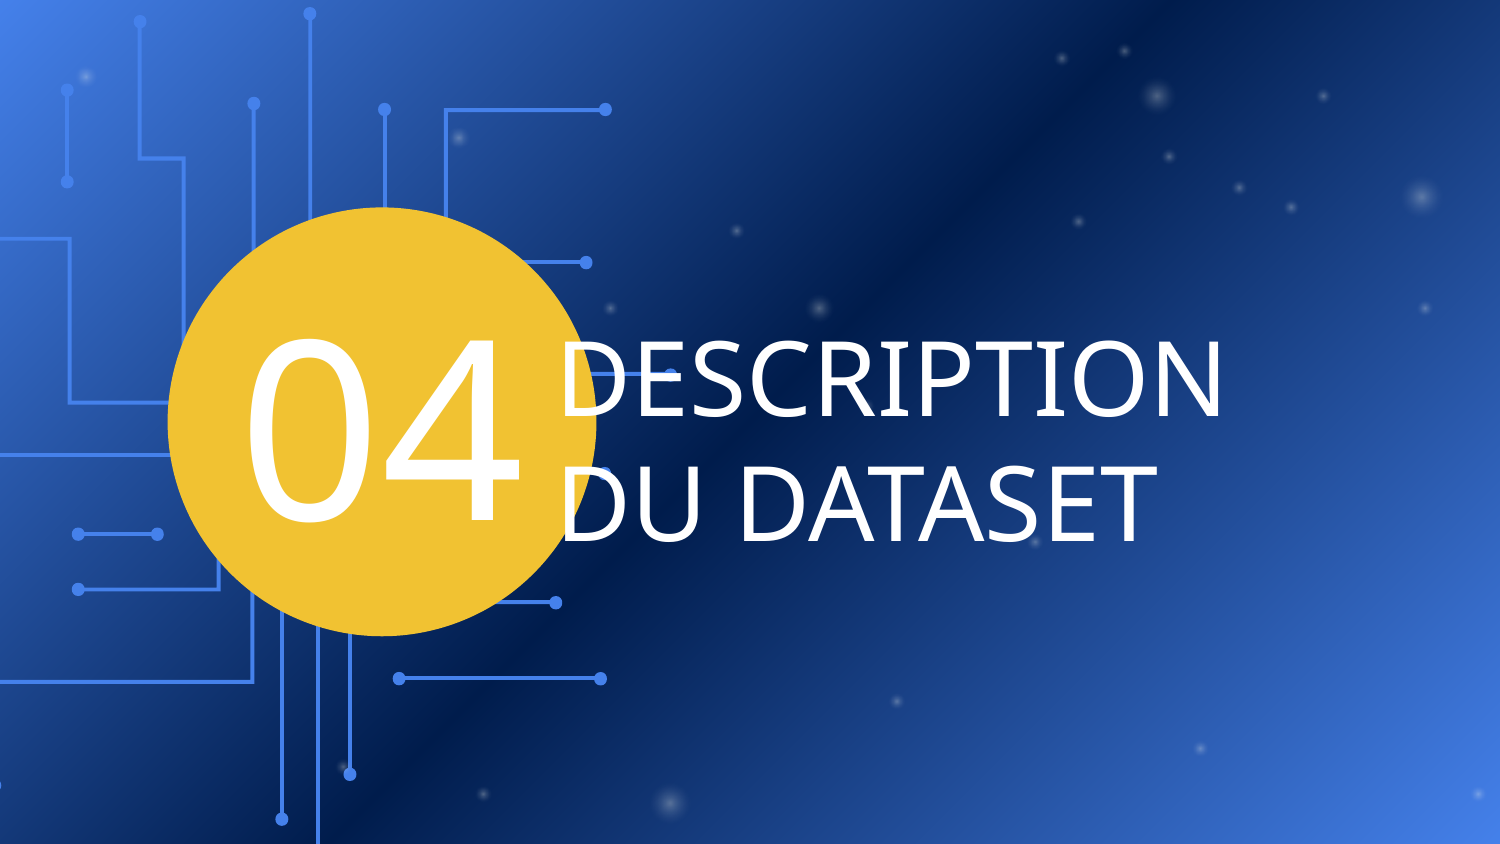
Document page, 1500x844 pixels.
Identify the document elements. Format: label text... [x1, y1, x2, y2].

text_box [213, 555, 540, 637]
title 04 [131, 286, 633, 555]
title DESCRIPTION DU DATASET [540, 269, 1500, 604]
text_box [216, 207, 540, 286]
